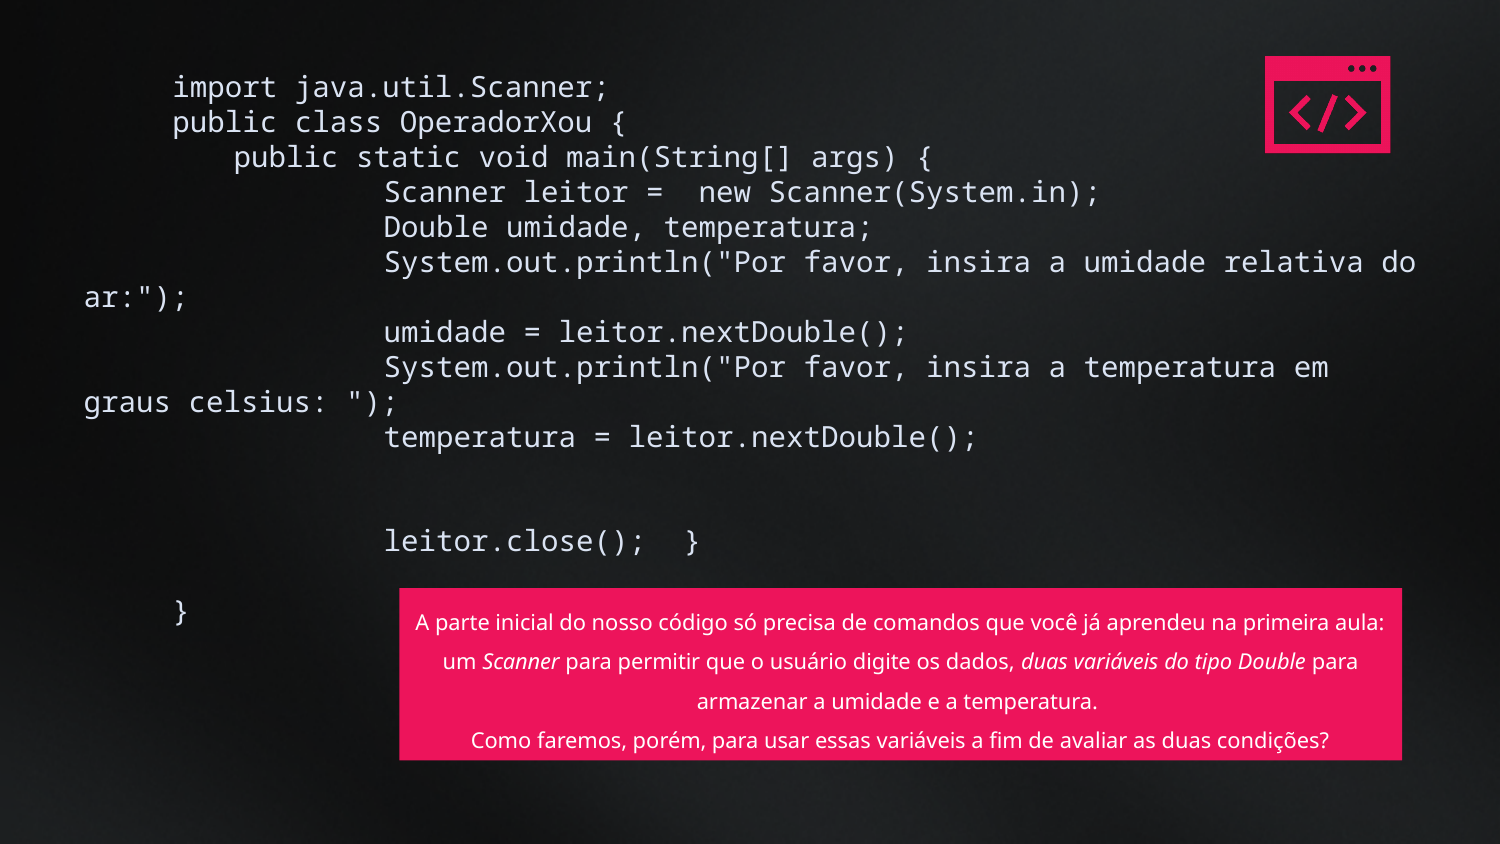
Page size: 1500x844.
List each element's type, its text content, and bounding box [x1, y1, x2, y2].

picture [0, 0, 1500, 844]
text_box import java.util.Scanner; public class OperadorXou { public static void main(String[] args) { Scanner leitor = new Scanner(System.in); Double umidade, temperatura; System.out.println("Por favor, insira a umidade relativa do ar:"); umidade = leitor.nextDouble(); System.out.println("Por favor, insira a temperatura em graus celsius: "); temperatura = leitor.nextDouble(); leitor.close(); } } [68, 60, 1436, 635]
text_box A parte inicial do nosso código só precisa de comandos que você já aprendeu na primeira aula: um Scanner para permitir que o usuário digite os dados, duas variáveis do tipo Double para armazenar a umidade e a temperatura. Como faremos, porém, para usar essas variáveis a fim de avaliar as duas condições? [399, 588, 1403, 761]
